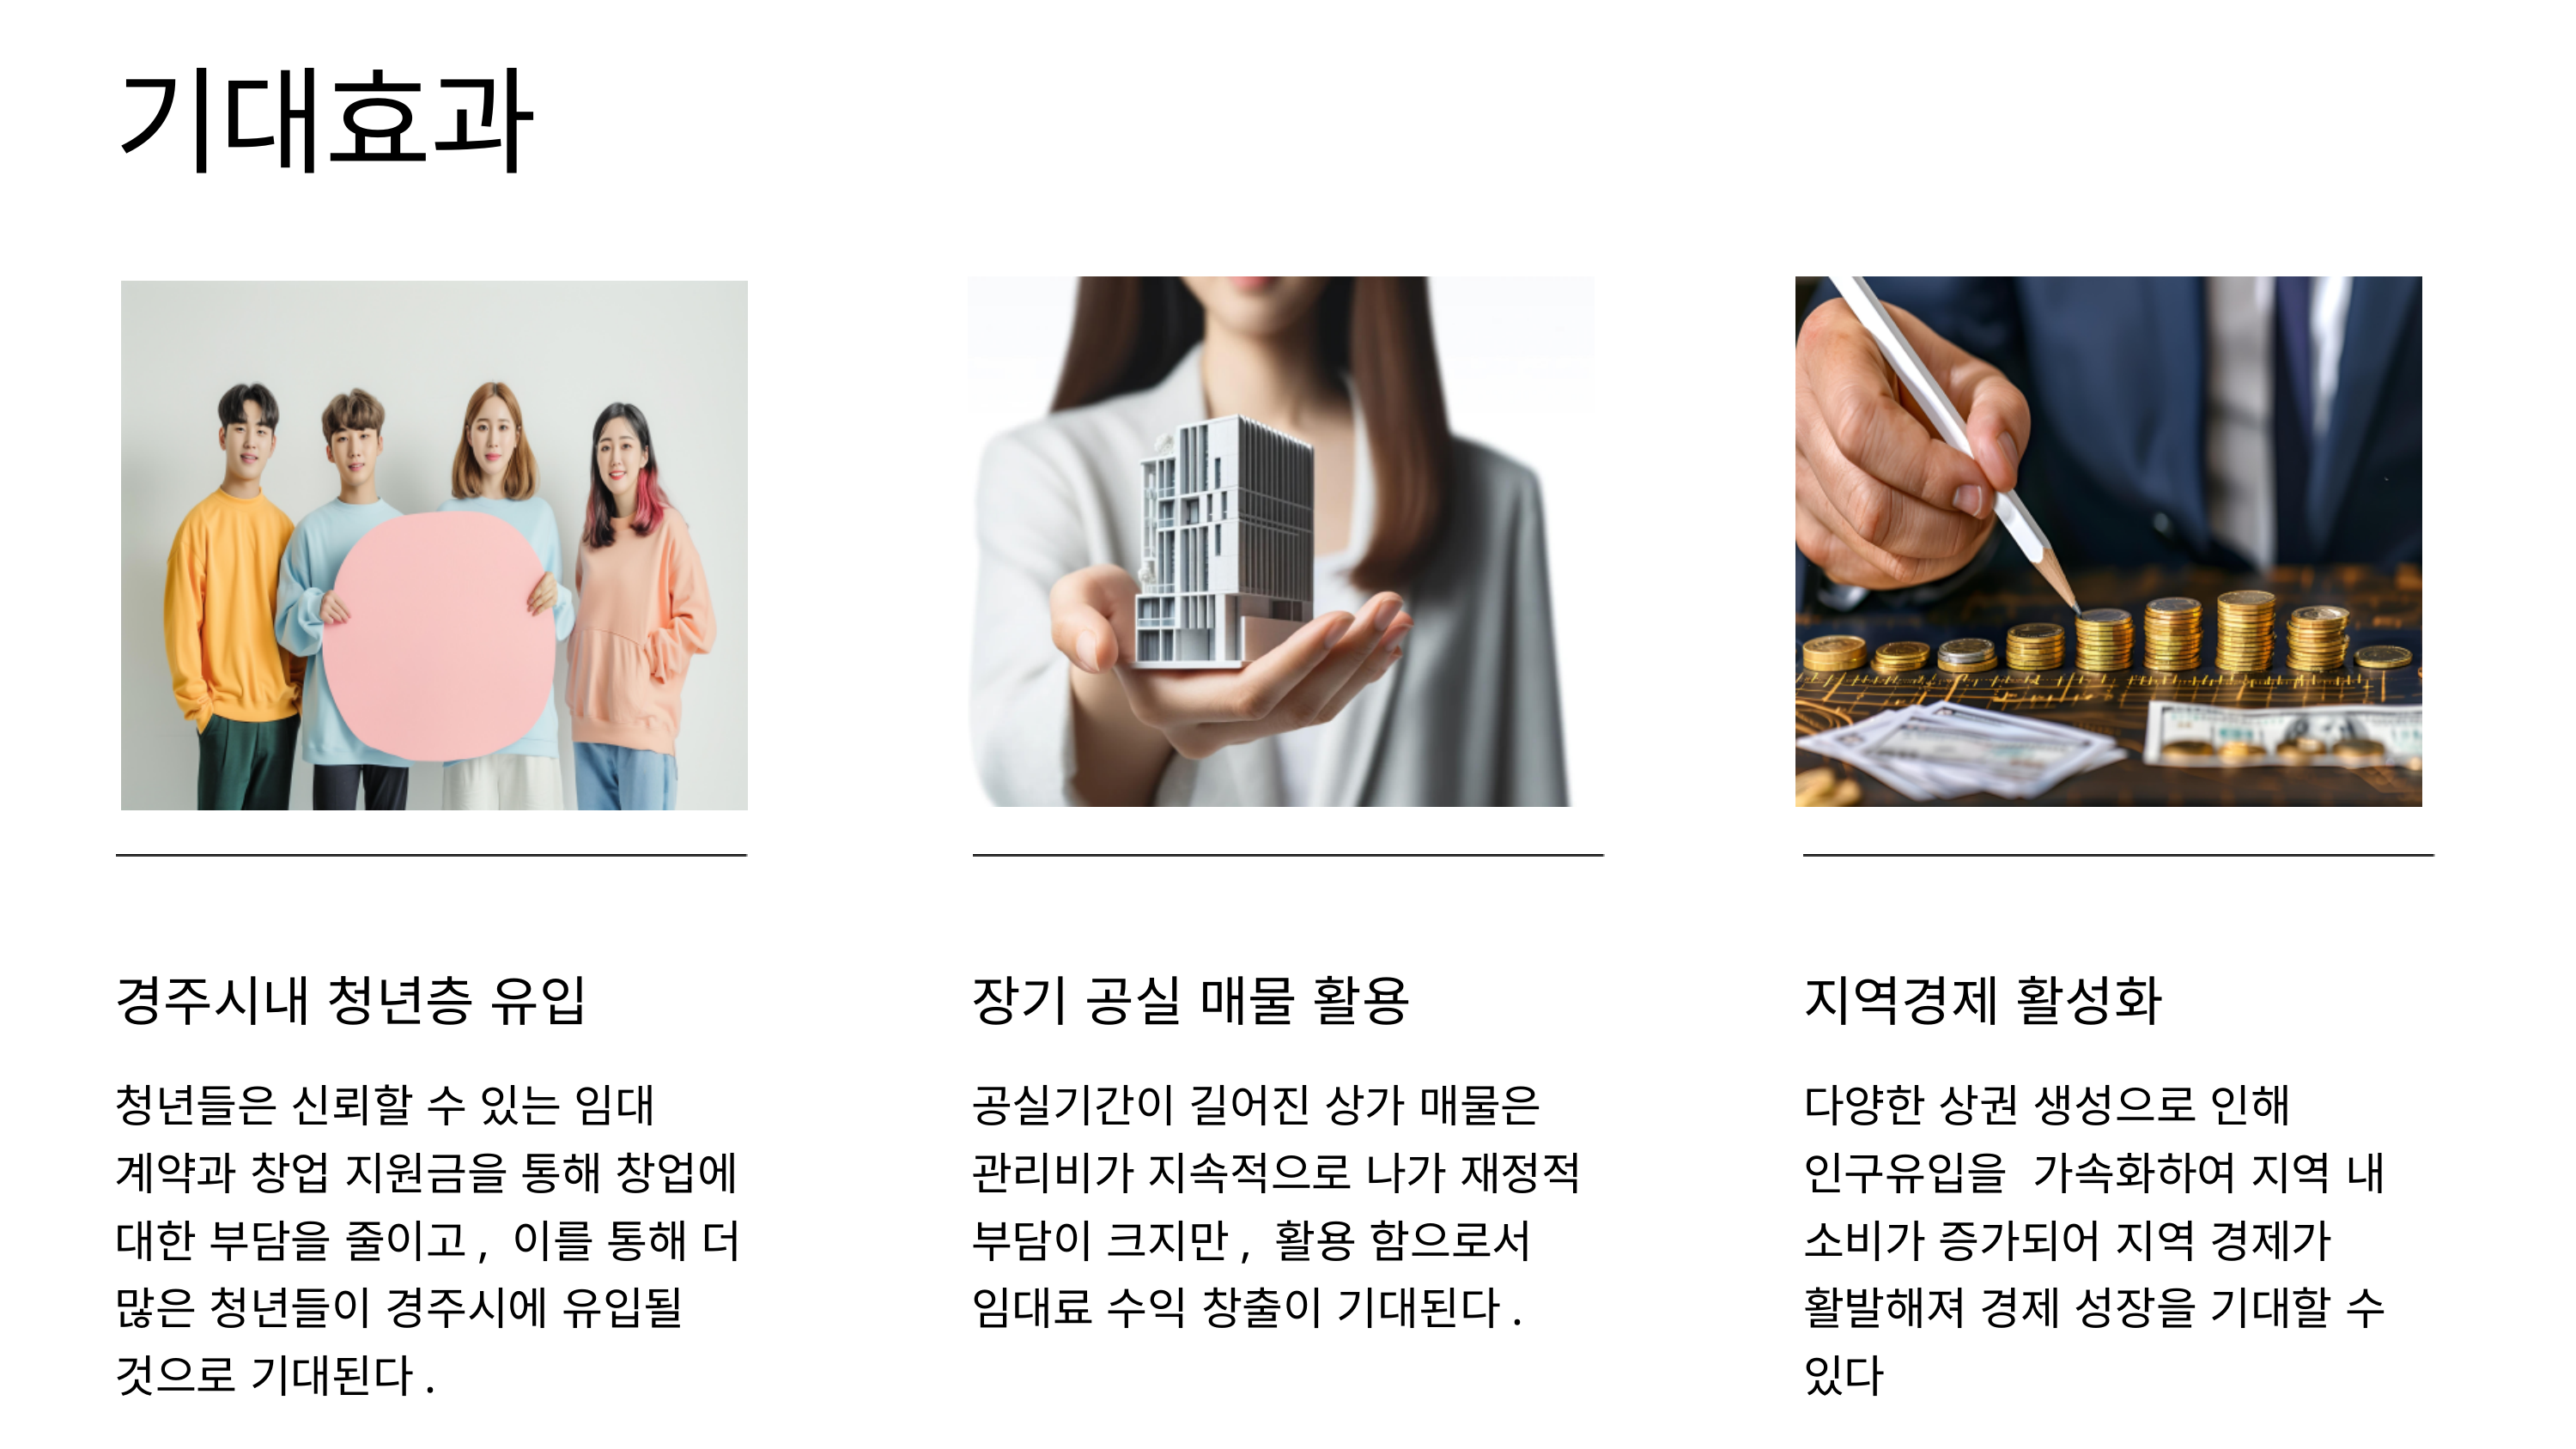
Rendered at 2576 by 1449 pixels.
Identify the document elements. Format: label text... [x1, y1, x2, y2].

picture [973, 854, 1605, 858]
text_box 장기 공실 매물 활용 [971, 955, 1614, 1033]
text_box 공실기간이 길어진 상가 매물은 관리비가 지속적으로 나가 재정적 부담이 크지만, 활용 함으로서 임대료 수익 창출이 기대된다. [971, 1064, 1613, 1329]
picture [116, 854, 749, 858]
text_box 기대효과 [114, 53, 2469, 216]
picture [1795, 276, 2423, 807]
picture [967, 276, 1595, 807]
text_box 청년들은 신뢰할 수 있는 임대 계약과 창업 지원금을 통해 창업에 대한 부담을 줄이고, 이를 통해 더 많은 청년들이 경주시에 유입될 것으로 기대된다. [114, 1064, 775, 1329]
picture [121, 280, 749, 810]
text_box 경주시내 청년층 유입 [114, 955, 757, 1033]
text_box 다양한 상권 생성으로 인해 인구유입을 가속화하여 지역 내 소비가 증가되어 지역 경제가 활발해져 경제 성장을 기대할 수 있다 [1803, 1064, 2444, 1329]
text_box 지역경제 활성화 [1803, 956, 2510, 1033]
picture [1802, 854, 2435, 858]
